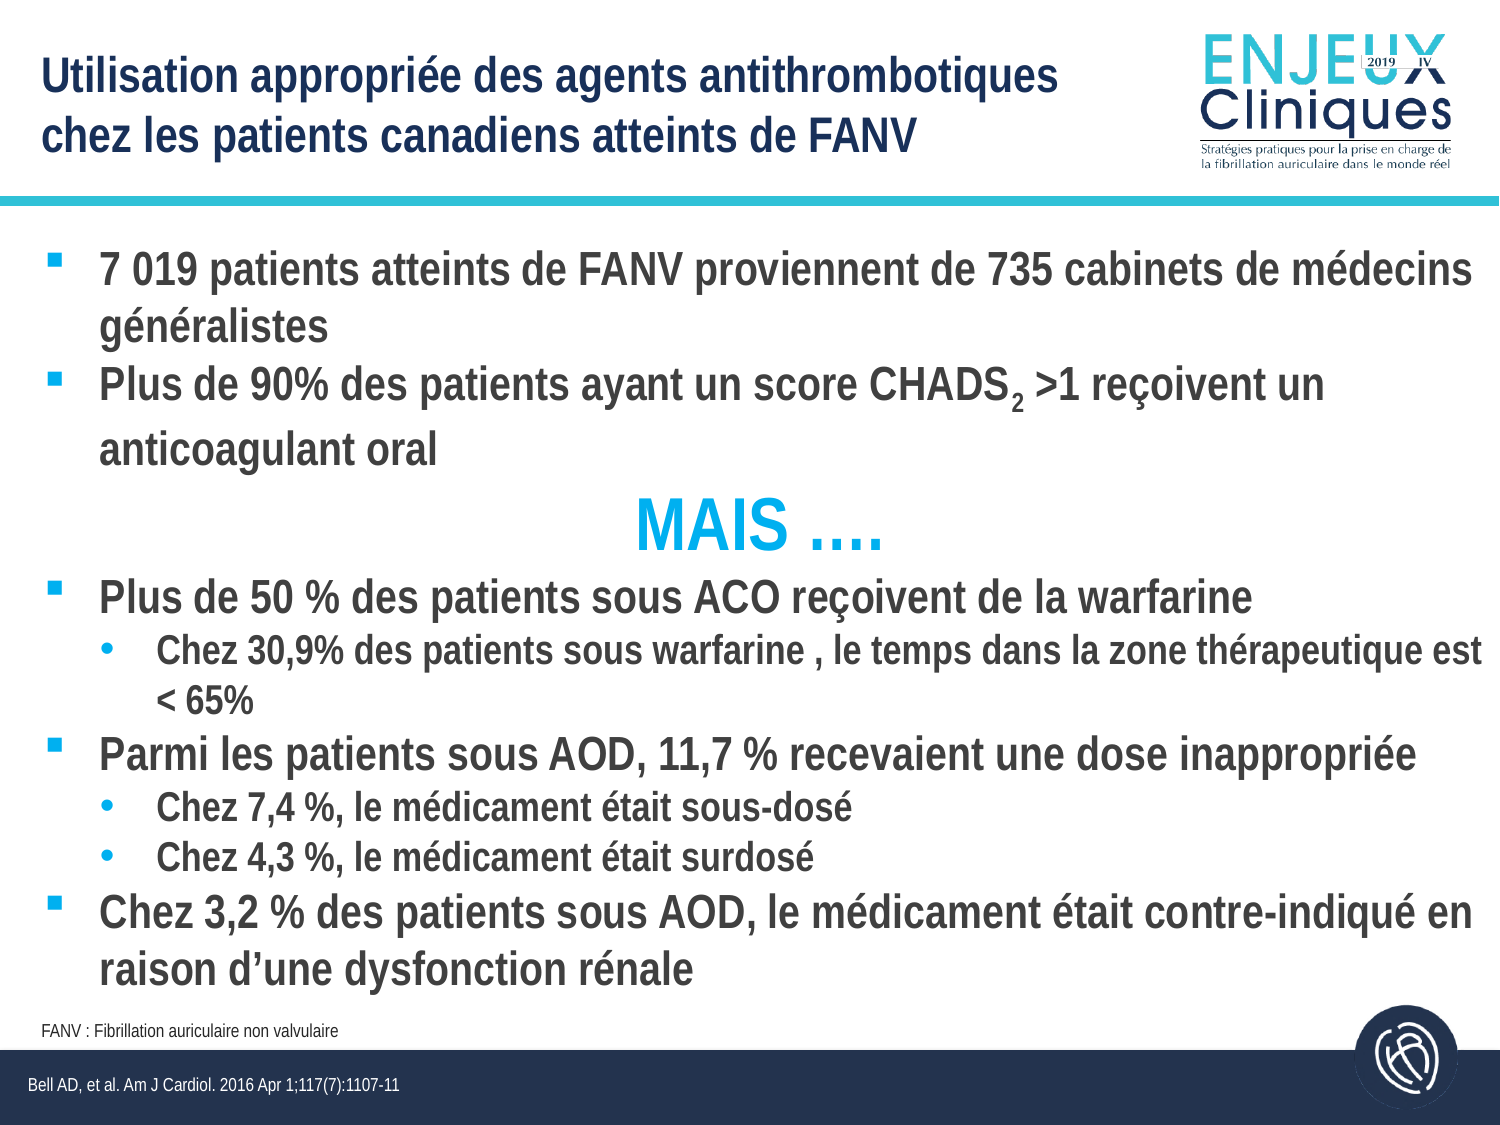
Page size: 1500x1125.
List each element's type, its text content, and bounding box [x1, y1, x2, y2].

text_box FANV : Fibrillation auriculaire non valvulaire [26, 1011, 1340, 1049]
text_box Bell AD, et al. Am J Cardiol. 2016 Apr 1;117(7):1107-11 [13, 1065, 449, 1103]
text_box Utilisation appropriée des agents antithrombotiques chez les patients canadiens atteints de FANV [26, 35, 1166, 170]
text_box 7 019 patients atteints de FANV proviennent de 735 cabinets de médecins généralistes Plus de 90% des patients ayant un score CHADS2 >1 reçoivent un anticoagulant oral MAIS …. Plus de 50 % des patients sous ACO reçoivent de la warfarine Chez 30,9% des patients sous warfarine , le temps dans la zone thérapeutique est < 65% Parmi les patients sous AOD, 11,7 % recevaient une dose inappropriée Chez 7,4 %, le médicament était sous-dosé Chez 4,3 %, le médicament était surdosé Chez 3,2 % des patients sous AOD, le médicament était contre-indiqué en raison d’une dysfonction rénale [37, 234, 1500, 999]
picture [1194, 27, 1455, 176]
text_box [0, 1049, 1500, 1125]
picture [1345, 998, 1464, 1116]
